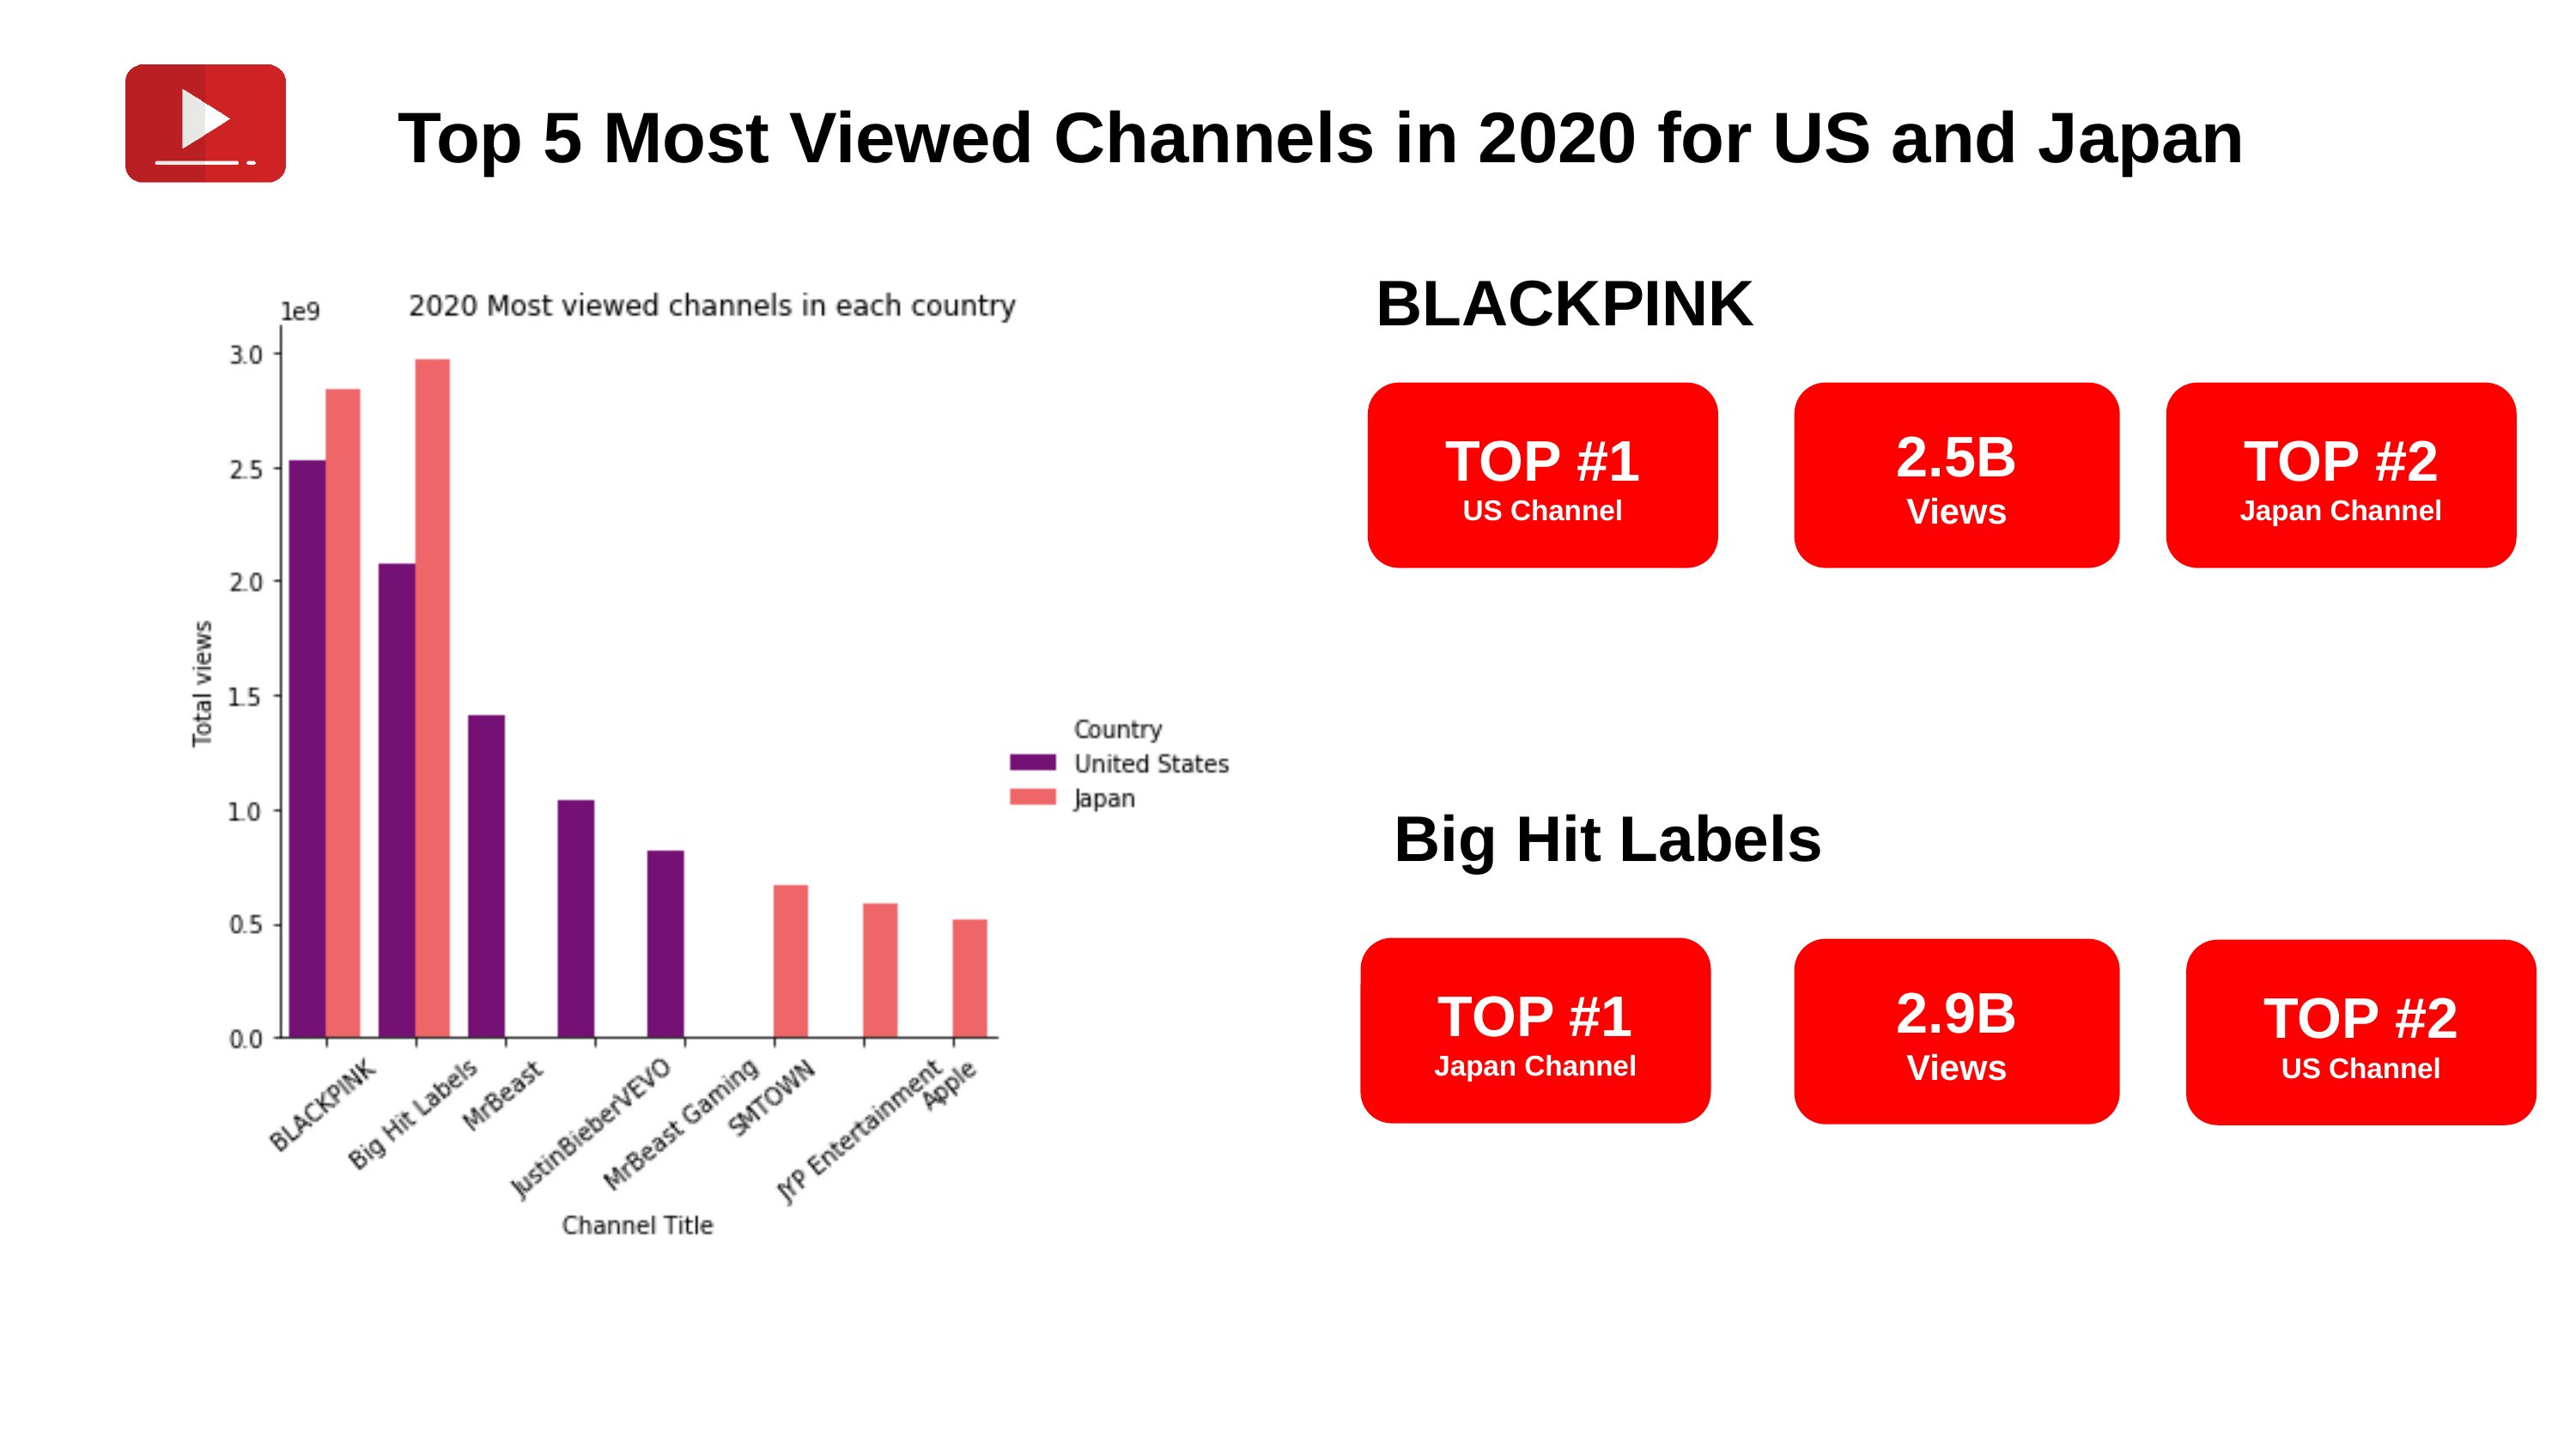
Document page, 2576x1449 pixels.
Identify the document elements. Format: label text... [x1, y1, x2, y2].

text_box TOP #1 Japan Channel [1361, 938, 1710, 1123]
text_box TOP #2 Japan Channel [2166, 383, 2517, 567]
text_box Top 5 Most Viewed Channels in 2020 for US and Japan [372, 65, 2322, 213]
text_box 2.5B Views [1795, 383, 2119, 567]
picture [118, 58, 291, 195]
text_box TOP #2 US Channel [2186, 940, 2537, 1125]
text_box Big Hit Labels [1368, 771, 2530, 919]
picture [173, 270, 1316, 1288]
text_box 2.9B Views [1795, 939, 2119, 1124]
text_box TOP #1 US Channel [1368, 383, 1718, 567]
text_box BLACKPINK [1350, 235, 2576, 384]
